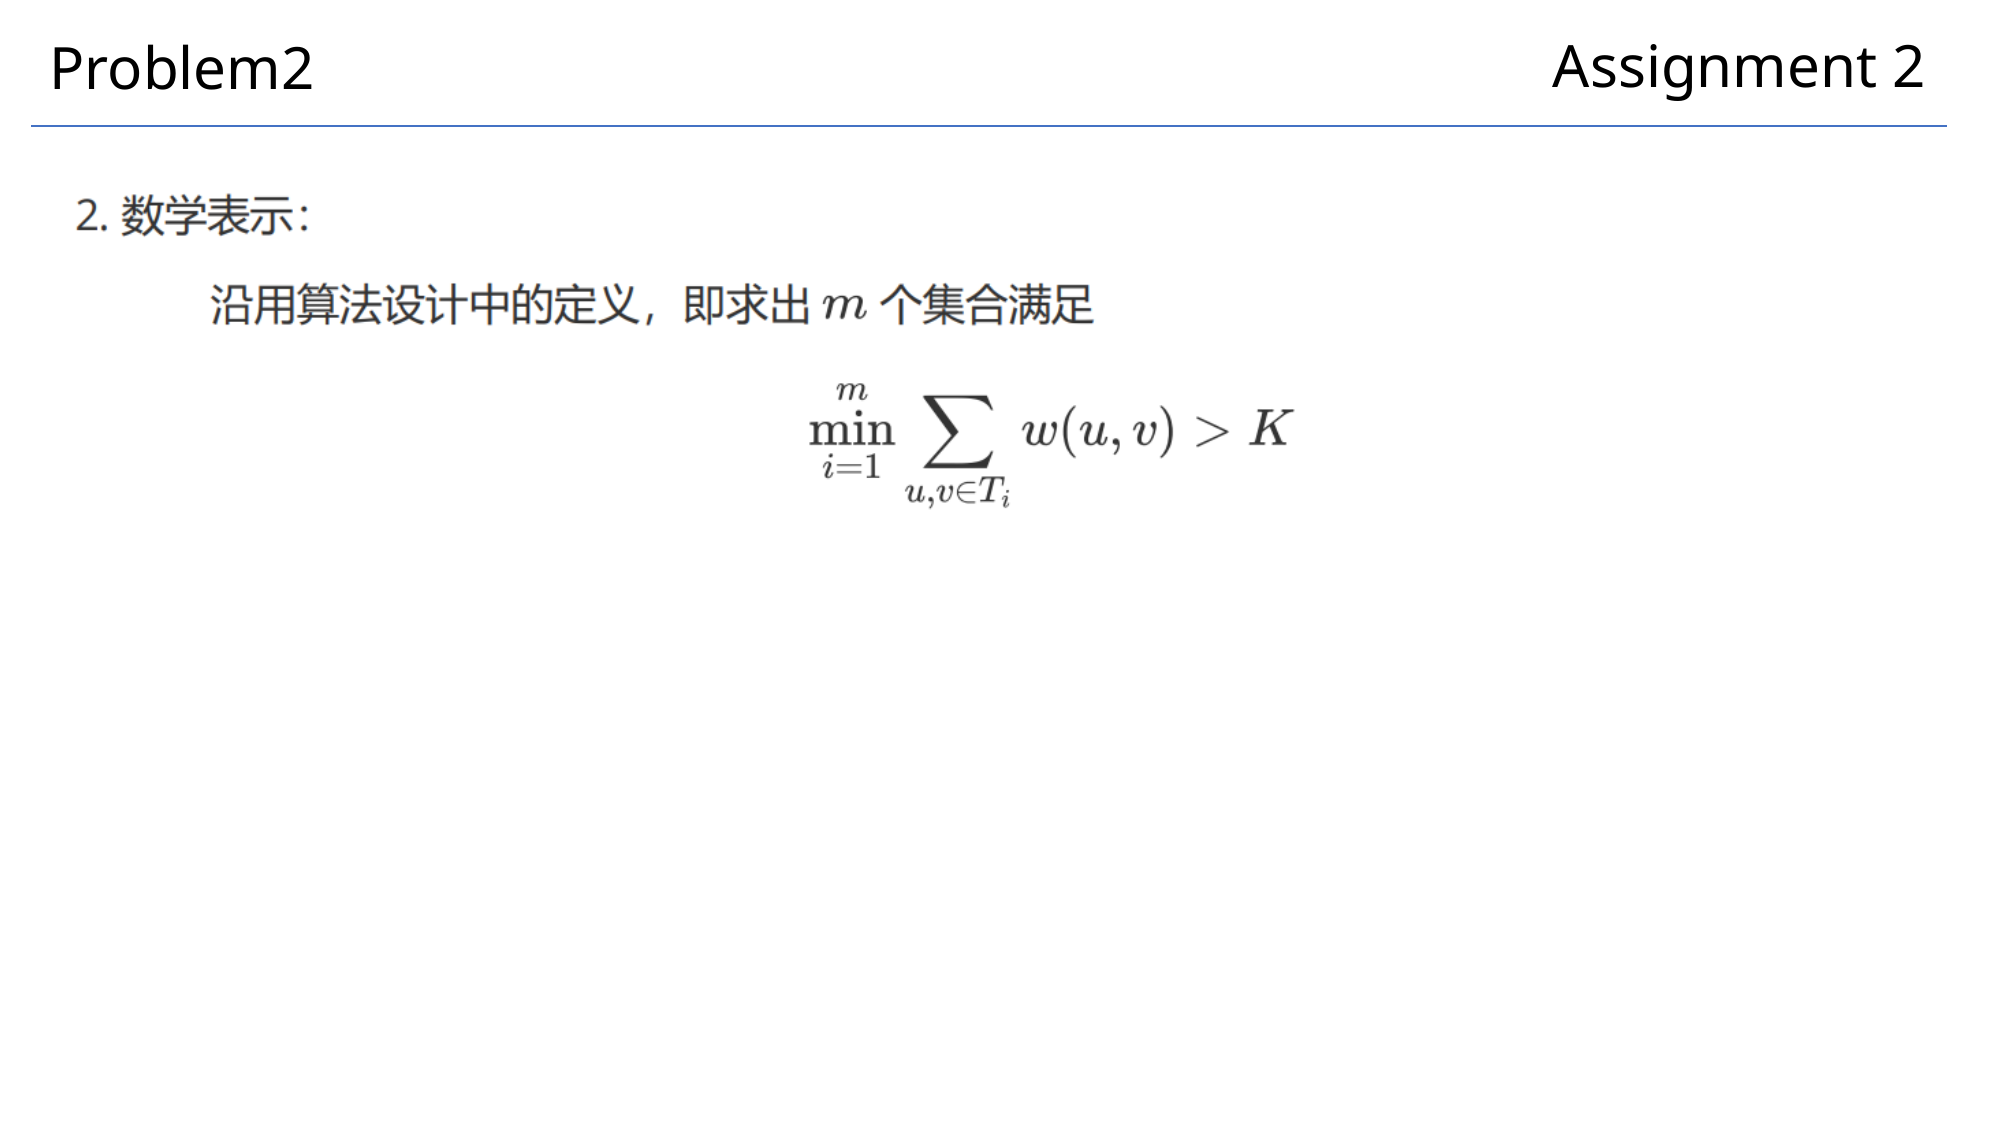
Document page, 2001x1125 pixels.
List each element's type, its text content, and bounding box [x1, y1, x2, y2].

picture [62, 181, 1959, 541]
text_box Problem2 [34, 23, 330, 109]
text_box Assignment 2 [1538, 21, 1941, 107]
